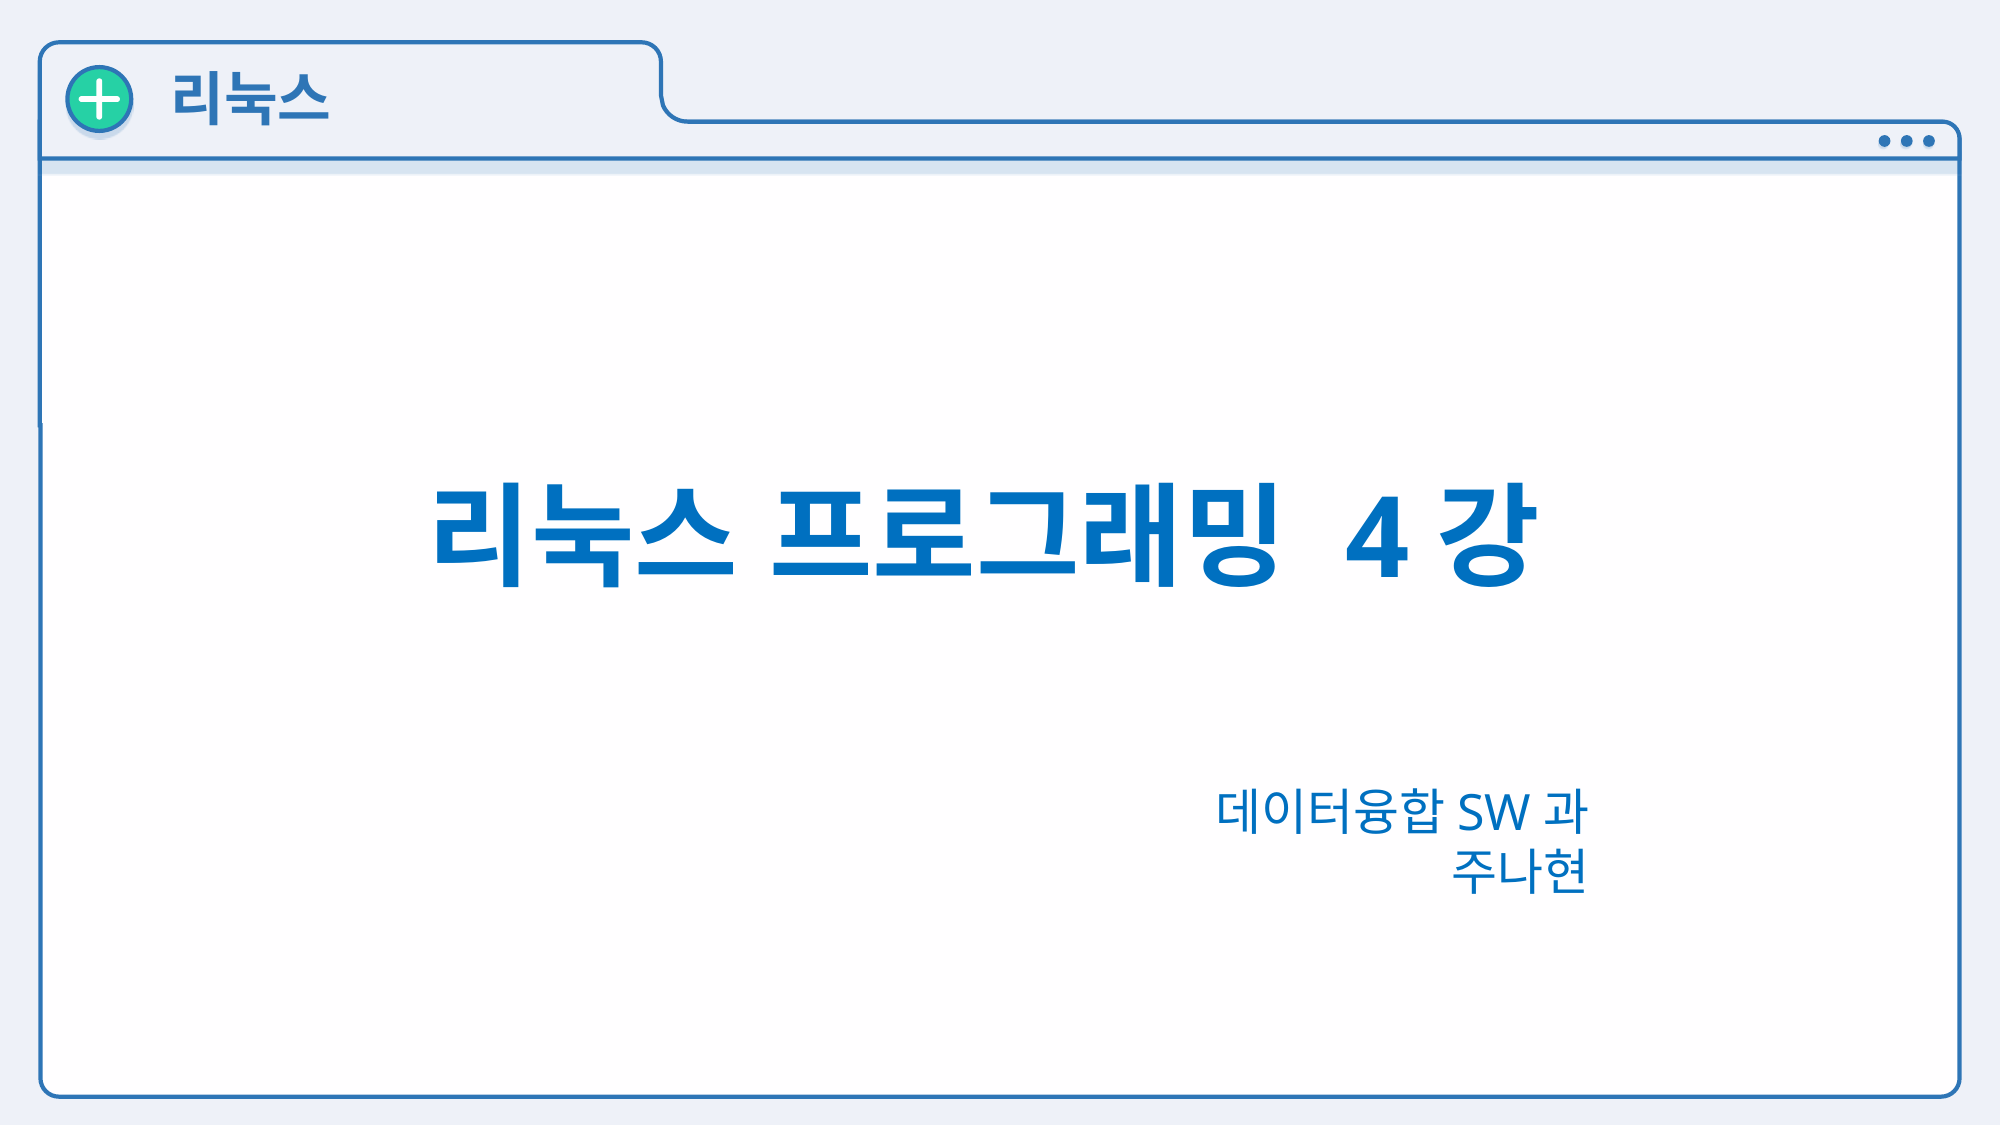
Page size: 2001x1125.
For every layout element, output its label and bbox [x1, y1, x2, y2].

text_box [39, 42, 1960, 1097]
text_box [67, 67, 132, 131]
